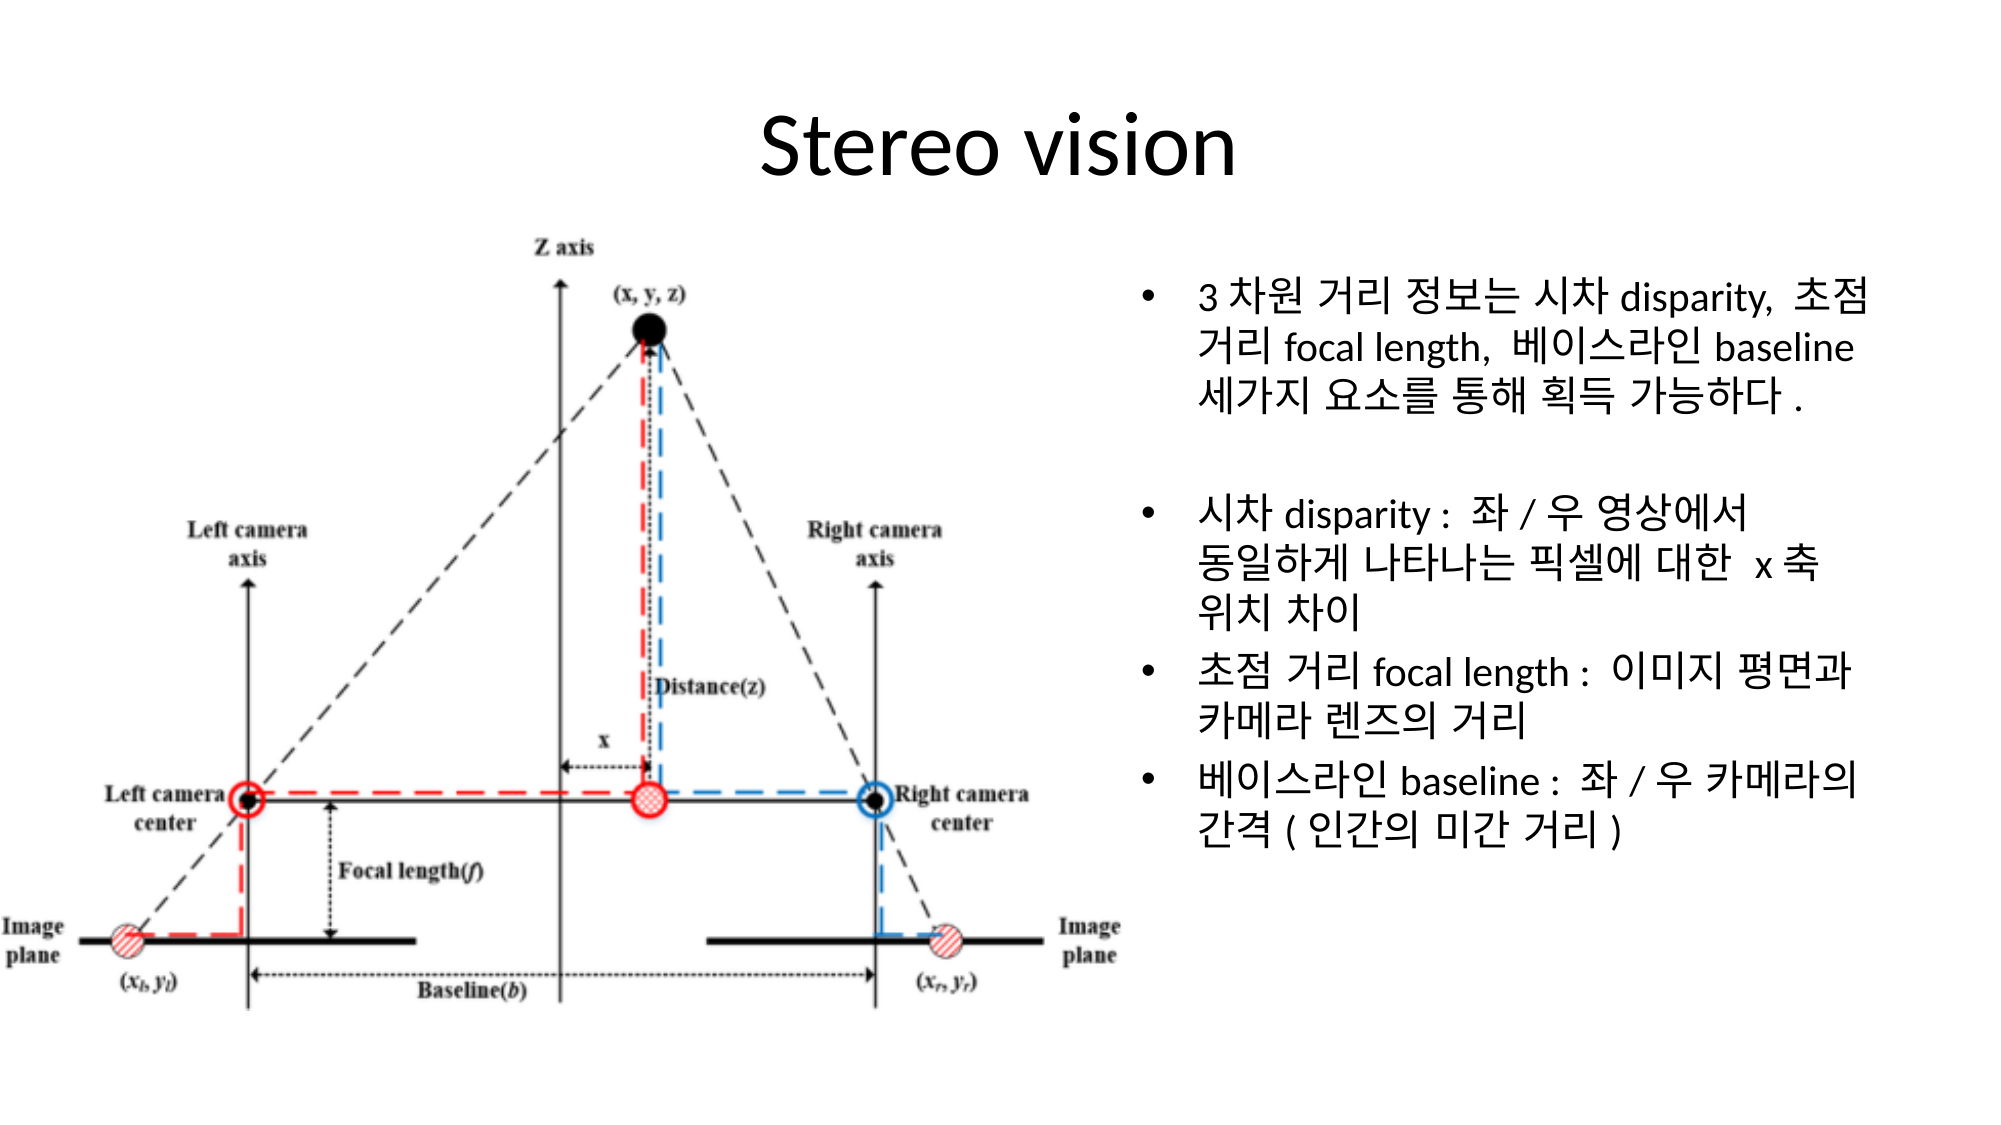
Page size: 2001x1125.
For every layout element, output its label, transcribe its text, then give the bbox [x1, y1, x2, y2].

picture [0, 231, 1127, 1011]
list 3차원 거리 정보는 시차disparity, 초점 거리focal length, 베이스라인baseline 세가지 요소를 통해 획득 가능하다. 시차disparity : 좌/우 영상에서 동일하게 나타나는 픽셀에 대한 x축 위치 차이 초점 거리focal length : 이미지 평면과 카메라 렌즈의 거리 베이스라인baseline : 좌/우 카메라의 간격(인간의 미간 거리) [1132, 262, 1900, 1005]
title Stereo vision [99, 45, 1900, 233]
